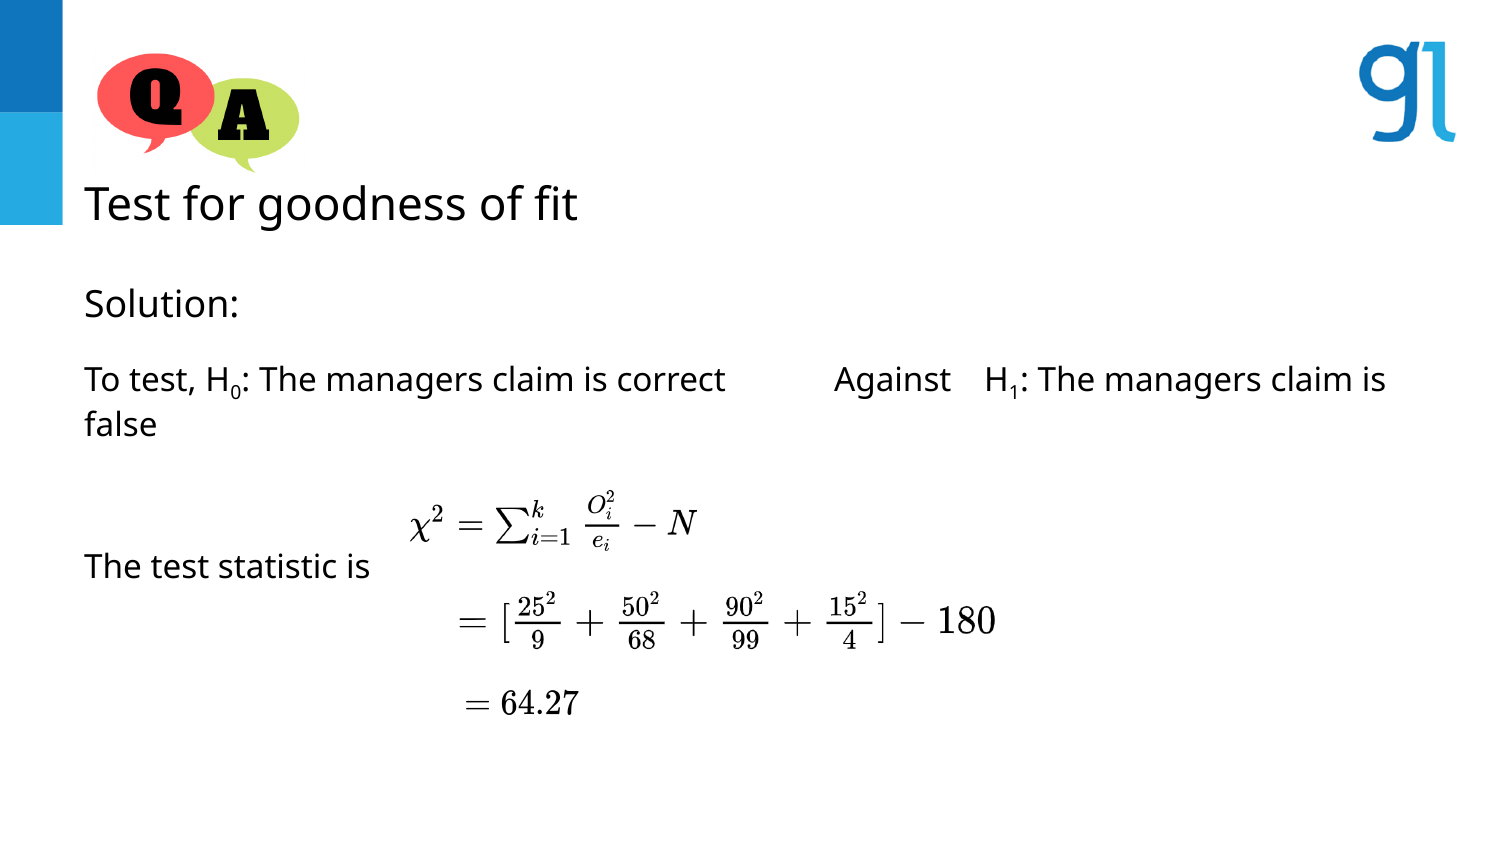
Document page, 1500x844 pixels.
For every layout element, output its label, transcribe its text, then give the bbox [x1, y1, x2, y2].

list Solution: To test, H0: The managers claim is correct Against H1: The managers claim is false The test statistic is [69, 257, 1446, 811]
subtitle Test for goodness of fit [69, 159, 946, 225]
picture [1331, 17, 1482, 167]
picture [91, 48, 307, 159]
picture [457, 586, 997, 652]
picture [408, 487, 697, 553]
picture [464, 686, 579, 718]
